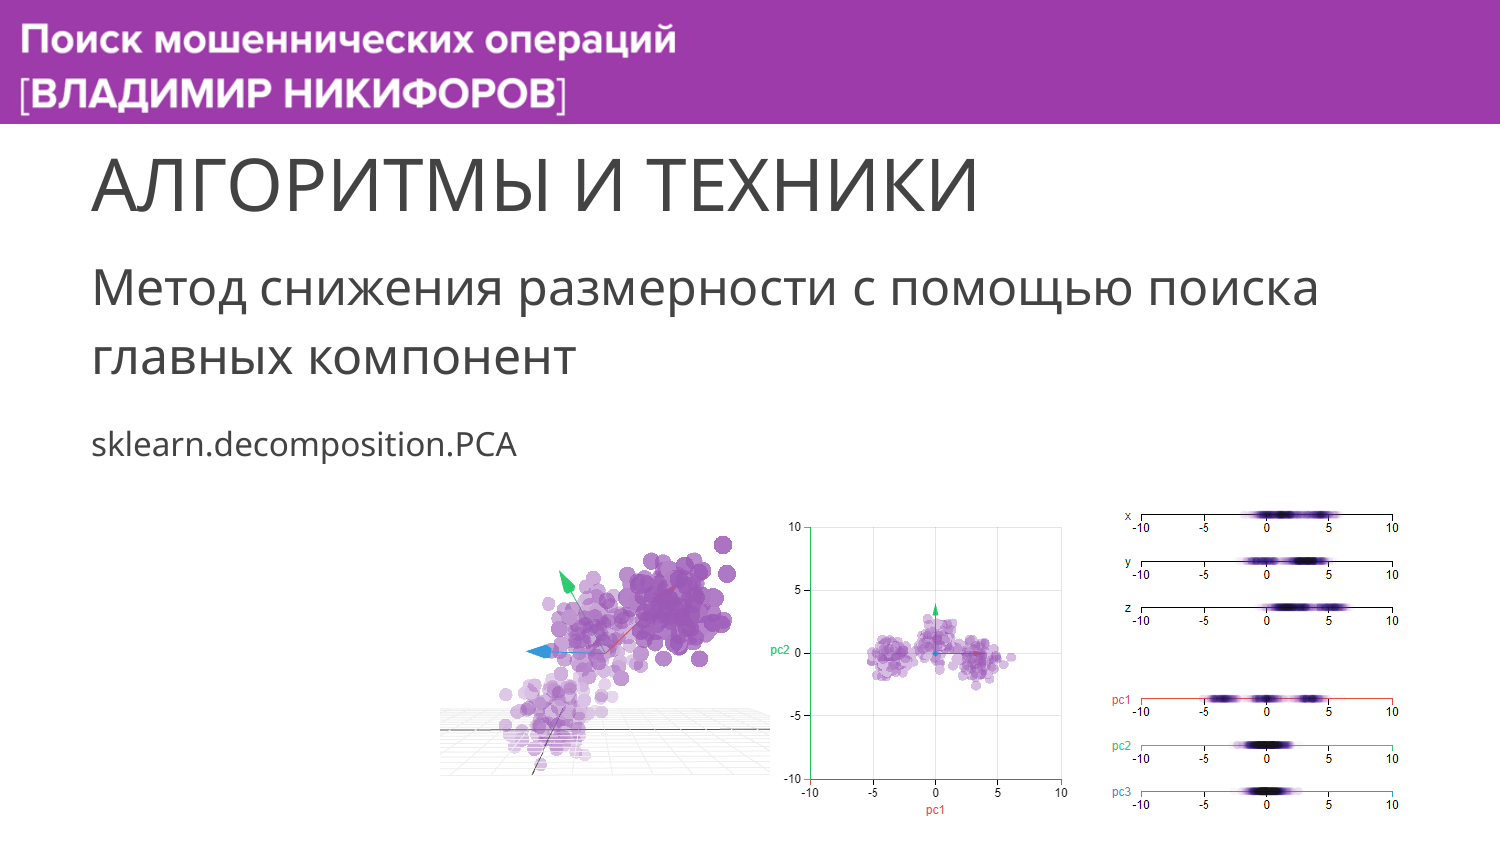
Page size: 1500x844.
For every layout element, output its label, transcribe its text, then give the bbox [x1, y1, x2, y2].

picture [0, 0, 1500, 124]
list Метод снижения размерности с помощью поиска главных компонент sklearn.decomposition.PCA [75, 231, 1400, 442]
title АЛГОРИТМЫ И ТЕХНИКИ [75, 133, 1378, 217]
picture [433, 493, 1427, 830]
